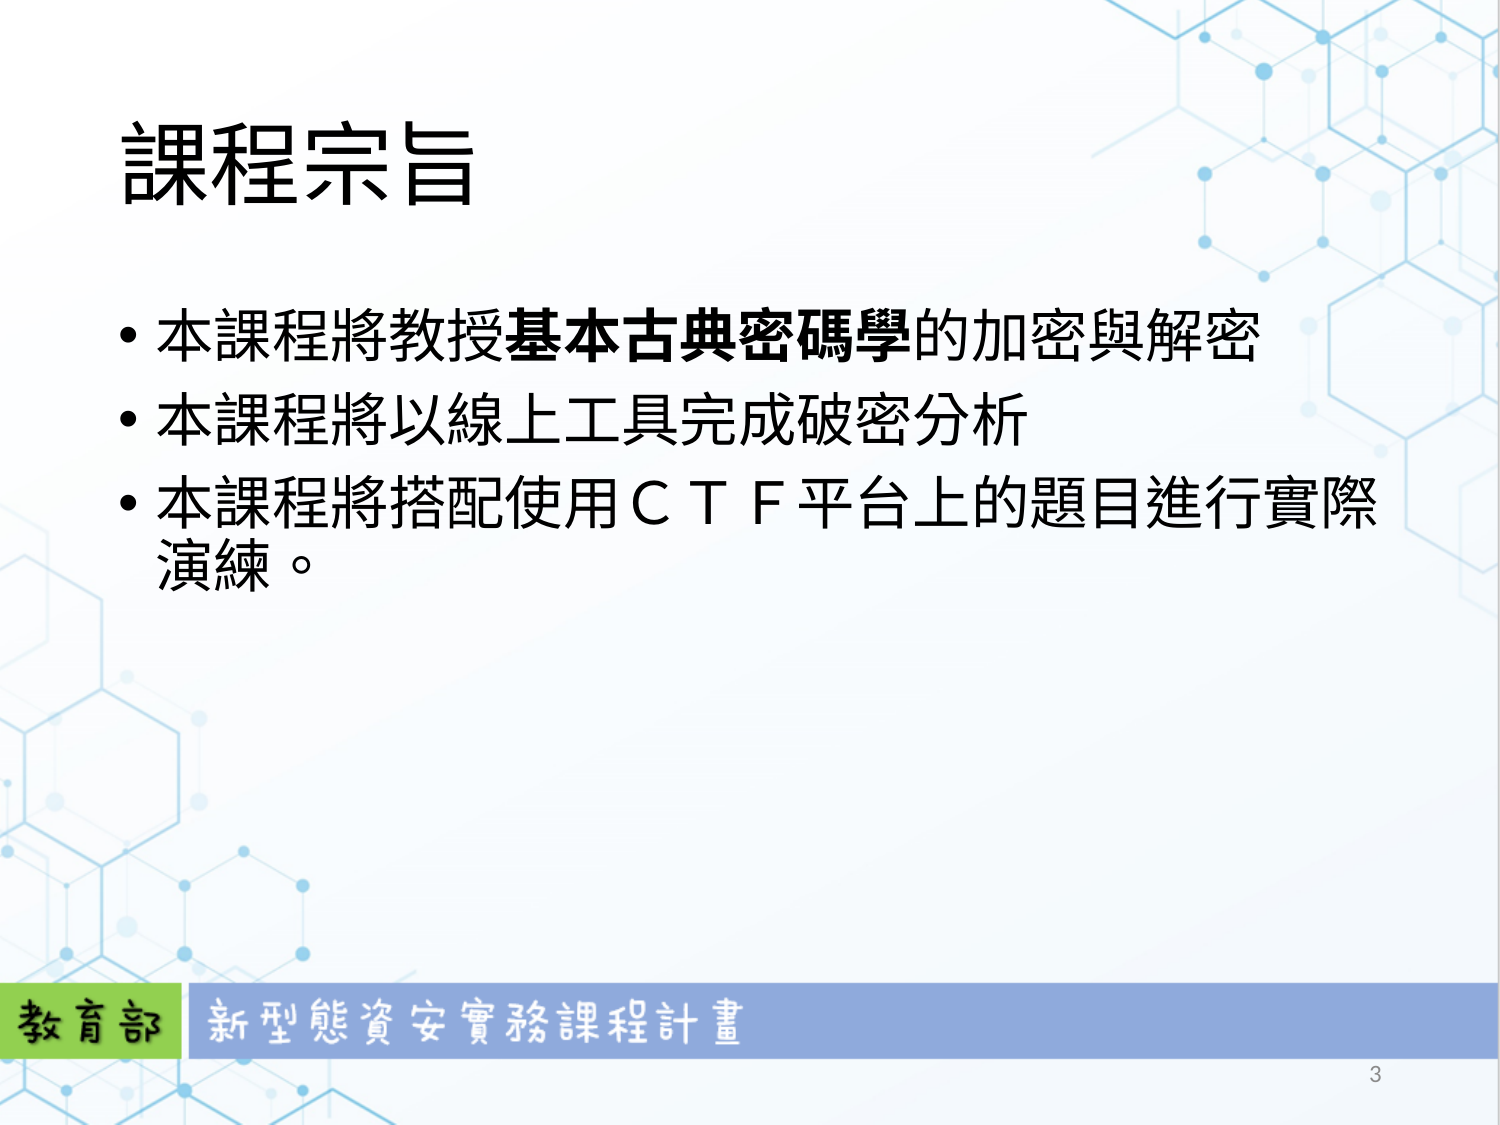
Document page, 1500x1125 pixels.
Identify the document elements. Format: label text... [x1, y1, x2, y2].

title 課程宗旨 [103, 59, 1397, 278]
picture [0, 0, 1500, 1125]
slide_number 3 [1059, 1042, 1397, 1103]
list 本課程將教授基本古典密碼學的加密與解密 本課程將以線上工具完成破密分析 本課程將搭配使用ＣＴＦ平台上的題目進行實際演練。 [103, 299, 1397, 1014]
